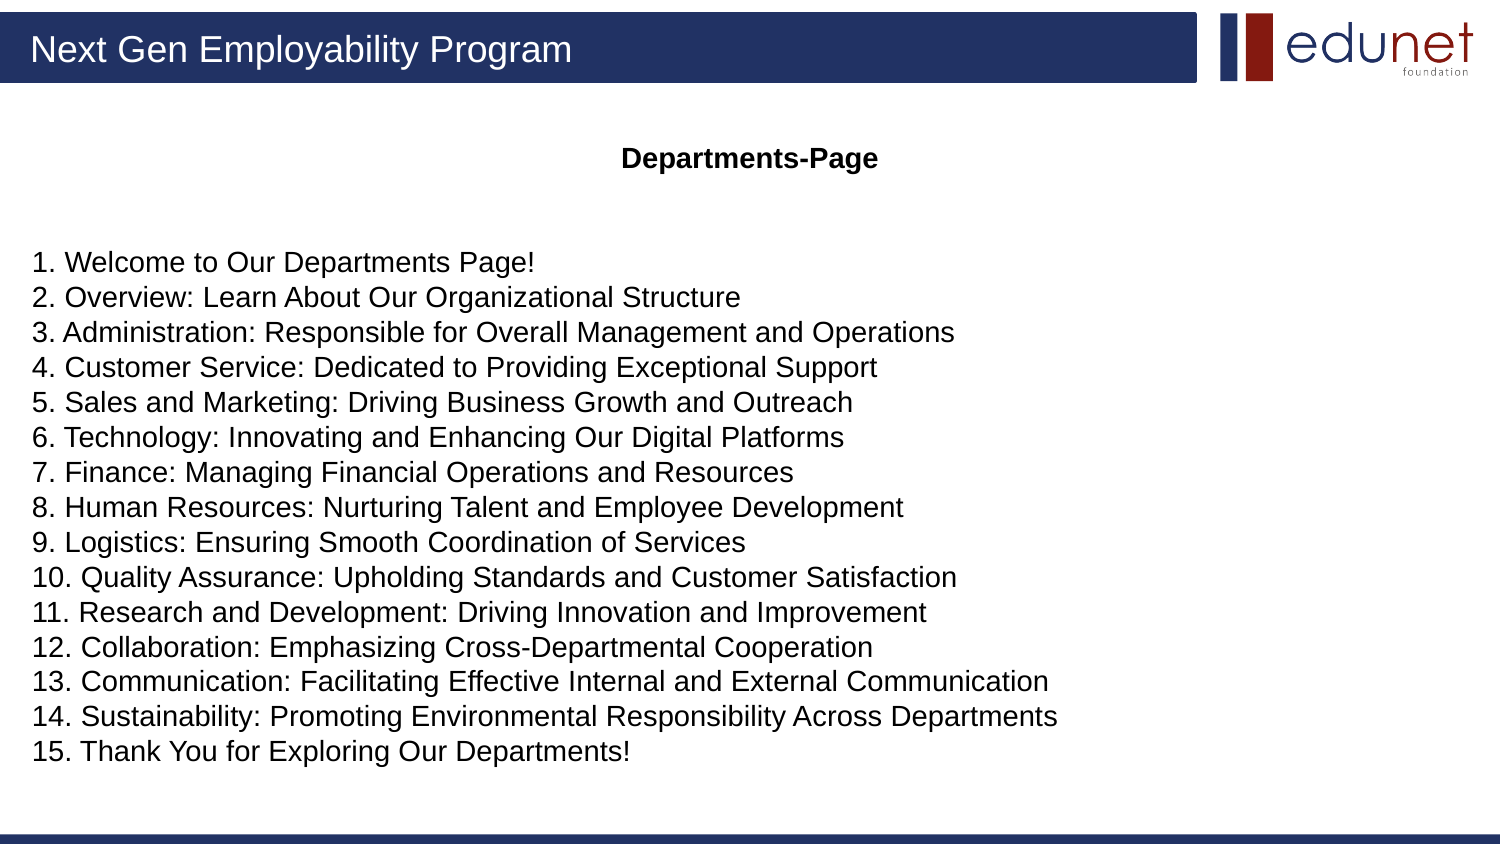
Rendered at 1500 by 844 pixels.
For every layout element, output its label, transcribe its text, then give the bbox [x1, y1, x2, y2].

text_box 1. Welcome to Our Departments Page! 2. Overview: Learn About Our Organizational Structure 3. Administration: Responsible for Overall Management and Operations 4. Customer Service: Dedicated to Providing Exceptional Support 5. Sales and Marketing: Driving Business Growth and Outreach 6. Technology: Innovating and Enhancing Our Digital Platforms 7. Finance: Managing Financial Operations and Resources 8. Human Resources: Nurturing Talent and Employee Development 9. Logistics: Ensuring Smooth Coordination of Services 10. Quality Assurance: Upholding Standards and Customer Satisfaction 11. Research and Development: Driving Innovation and Improvement 12. Collaboration: Emphasizing Cross-Departmental Cooperation 13. Communication: Facilitating Effective Internal and External Communication 14. Sustainability: Promoting Environmental Responsibility Across Departments 15. Thank You for Exploring Our Departments! [17, 235, 1482, 775]
picture [1279, 14, 1482, 83]
title Departments-Page [103, 105, 1397, 208]
